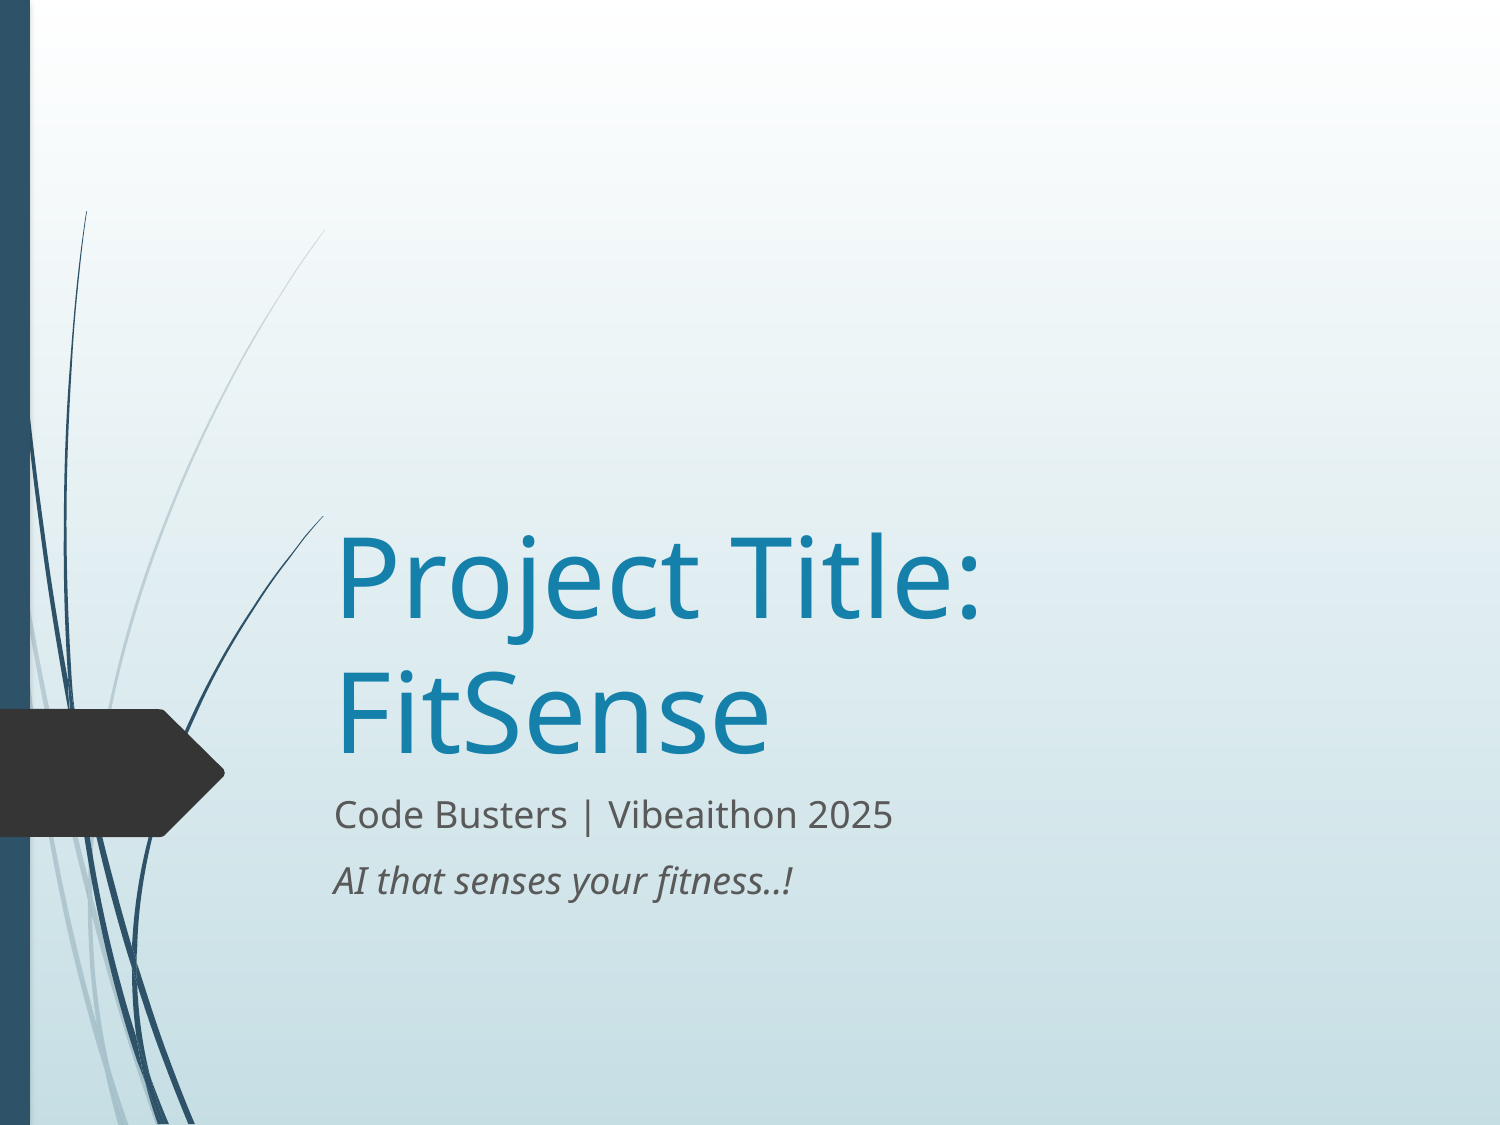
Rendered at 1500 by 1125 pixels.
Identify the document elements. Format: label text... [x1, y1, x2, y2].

title Project Title: FitSense [318, 412, 1402, 783]
subtitle Code Busters | Vibeaithon 2025 AI that senses your fitness..! [318, 783, 1402, 969]
